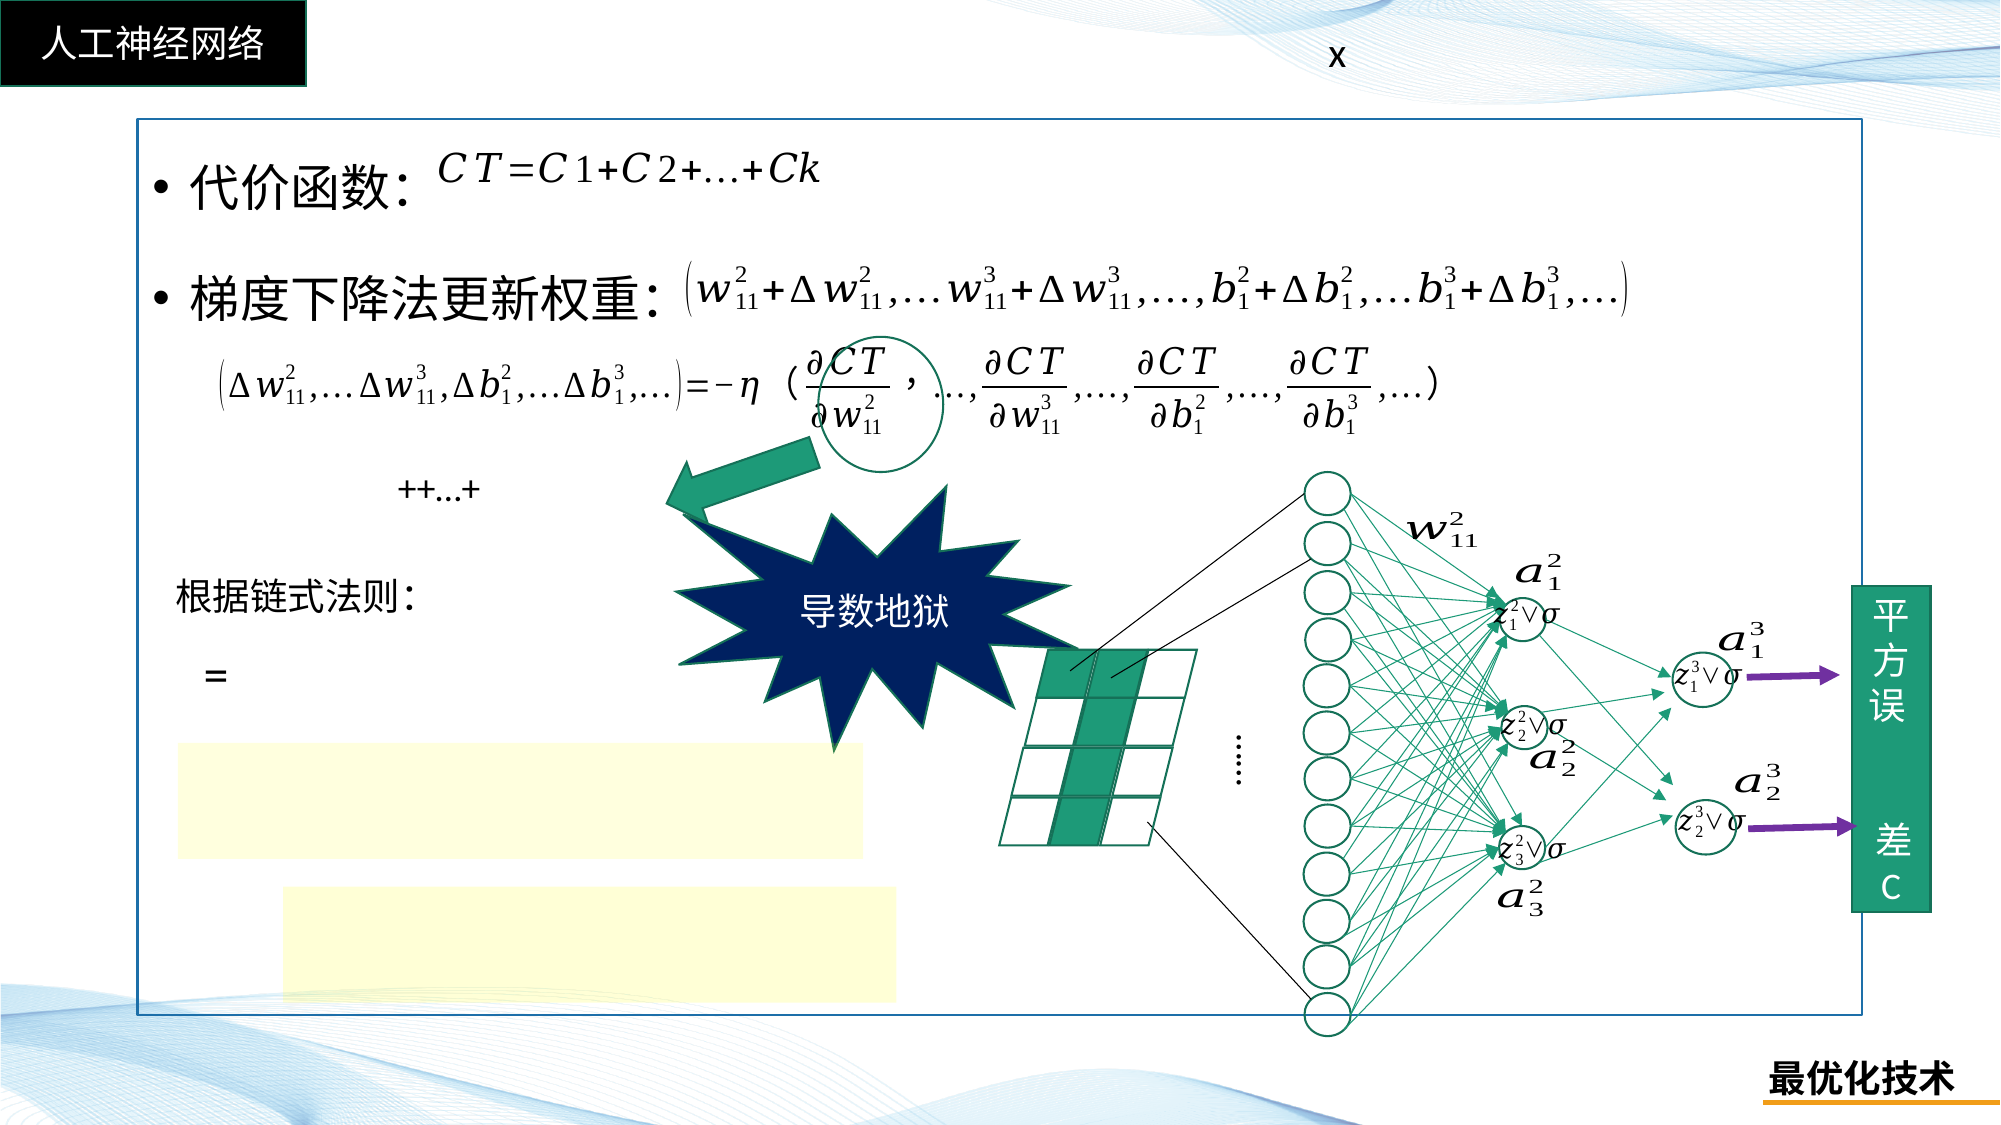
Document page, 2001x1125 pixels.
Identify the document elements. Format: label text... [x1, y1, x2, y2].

picture [885, 1, 1999, 148]
text_box [282, 886, 897, 1004]
text_box 导数地狱 [672, 483, 999, 742]
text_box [999, 472, 1673, 1037]
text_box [1673, 586, 1931, 913]
list 代价函数： 梯度下降法更新权重： [136, 118, 1863, 1016]
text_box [662, 336, 944, 511]
text_box 根据链式法则： [160, 565, 453, 626]
text_box [177, 742, 864, 860]
picture [2, 977, 1590, 1125]
